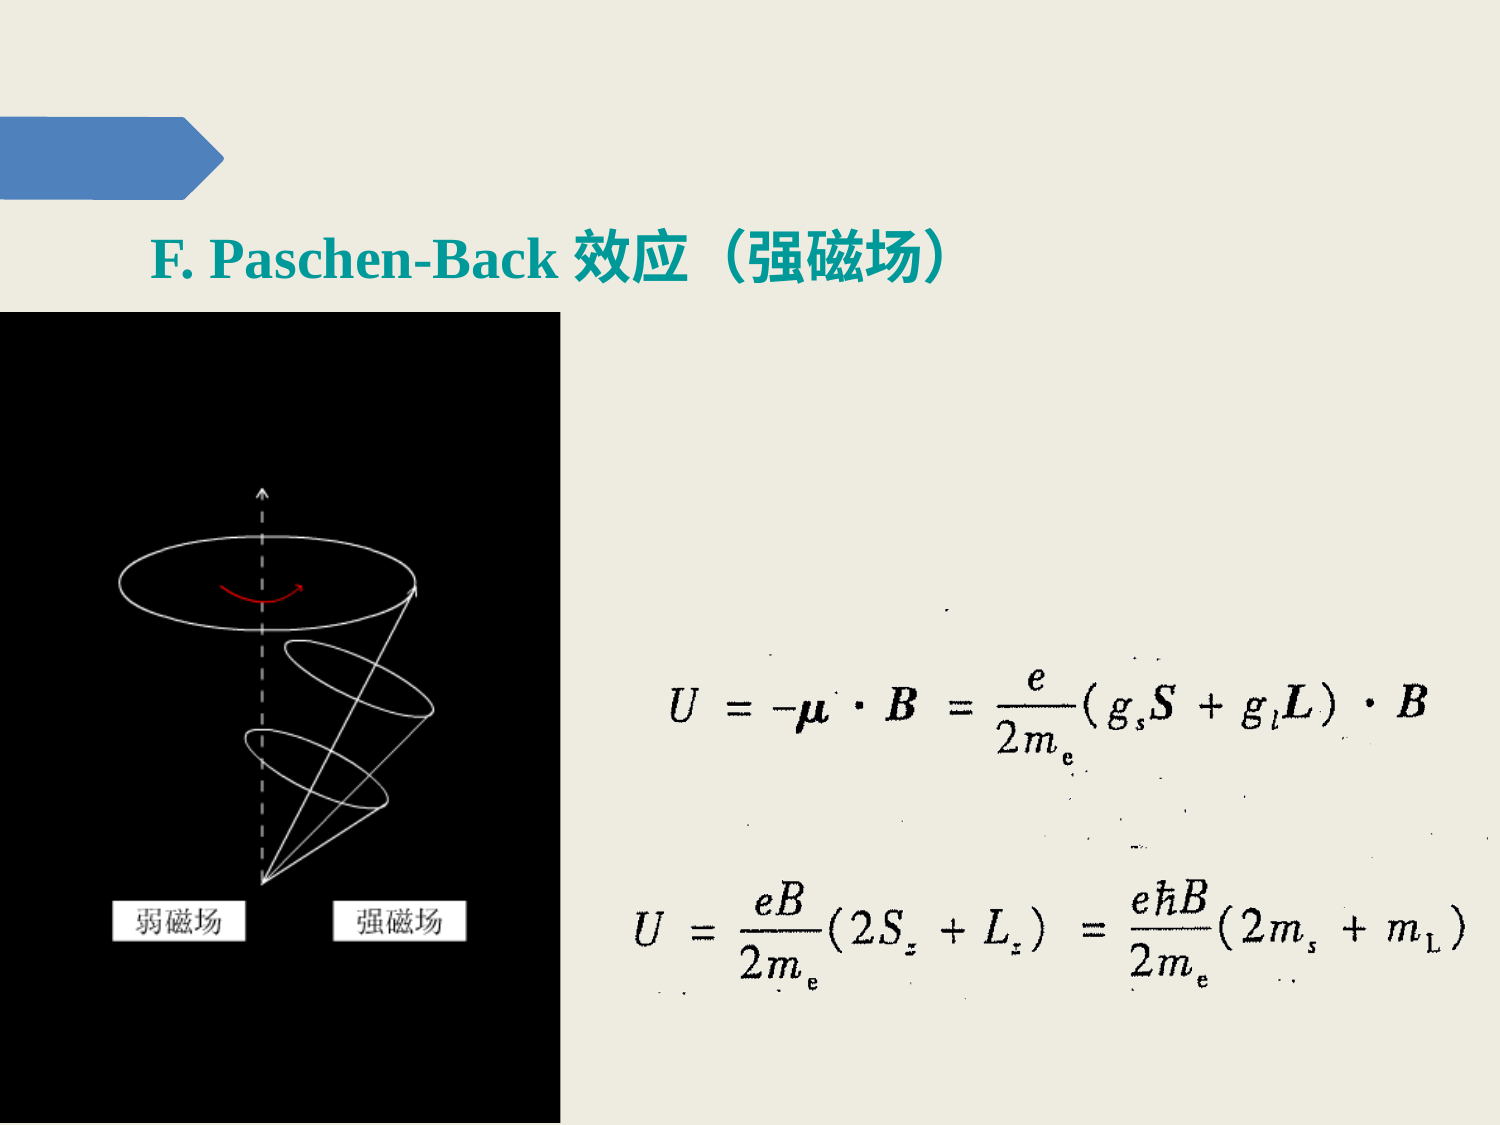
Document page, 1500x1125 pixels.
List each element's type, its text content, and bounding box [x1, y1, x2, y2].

text_box F. Paschen-Back效应（强磁场） [135, 212, 1500, 298]
picture [622, 609, 1498, 1000]
